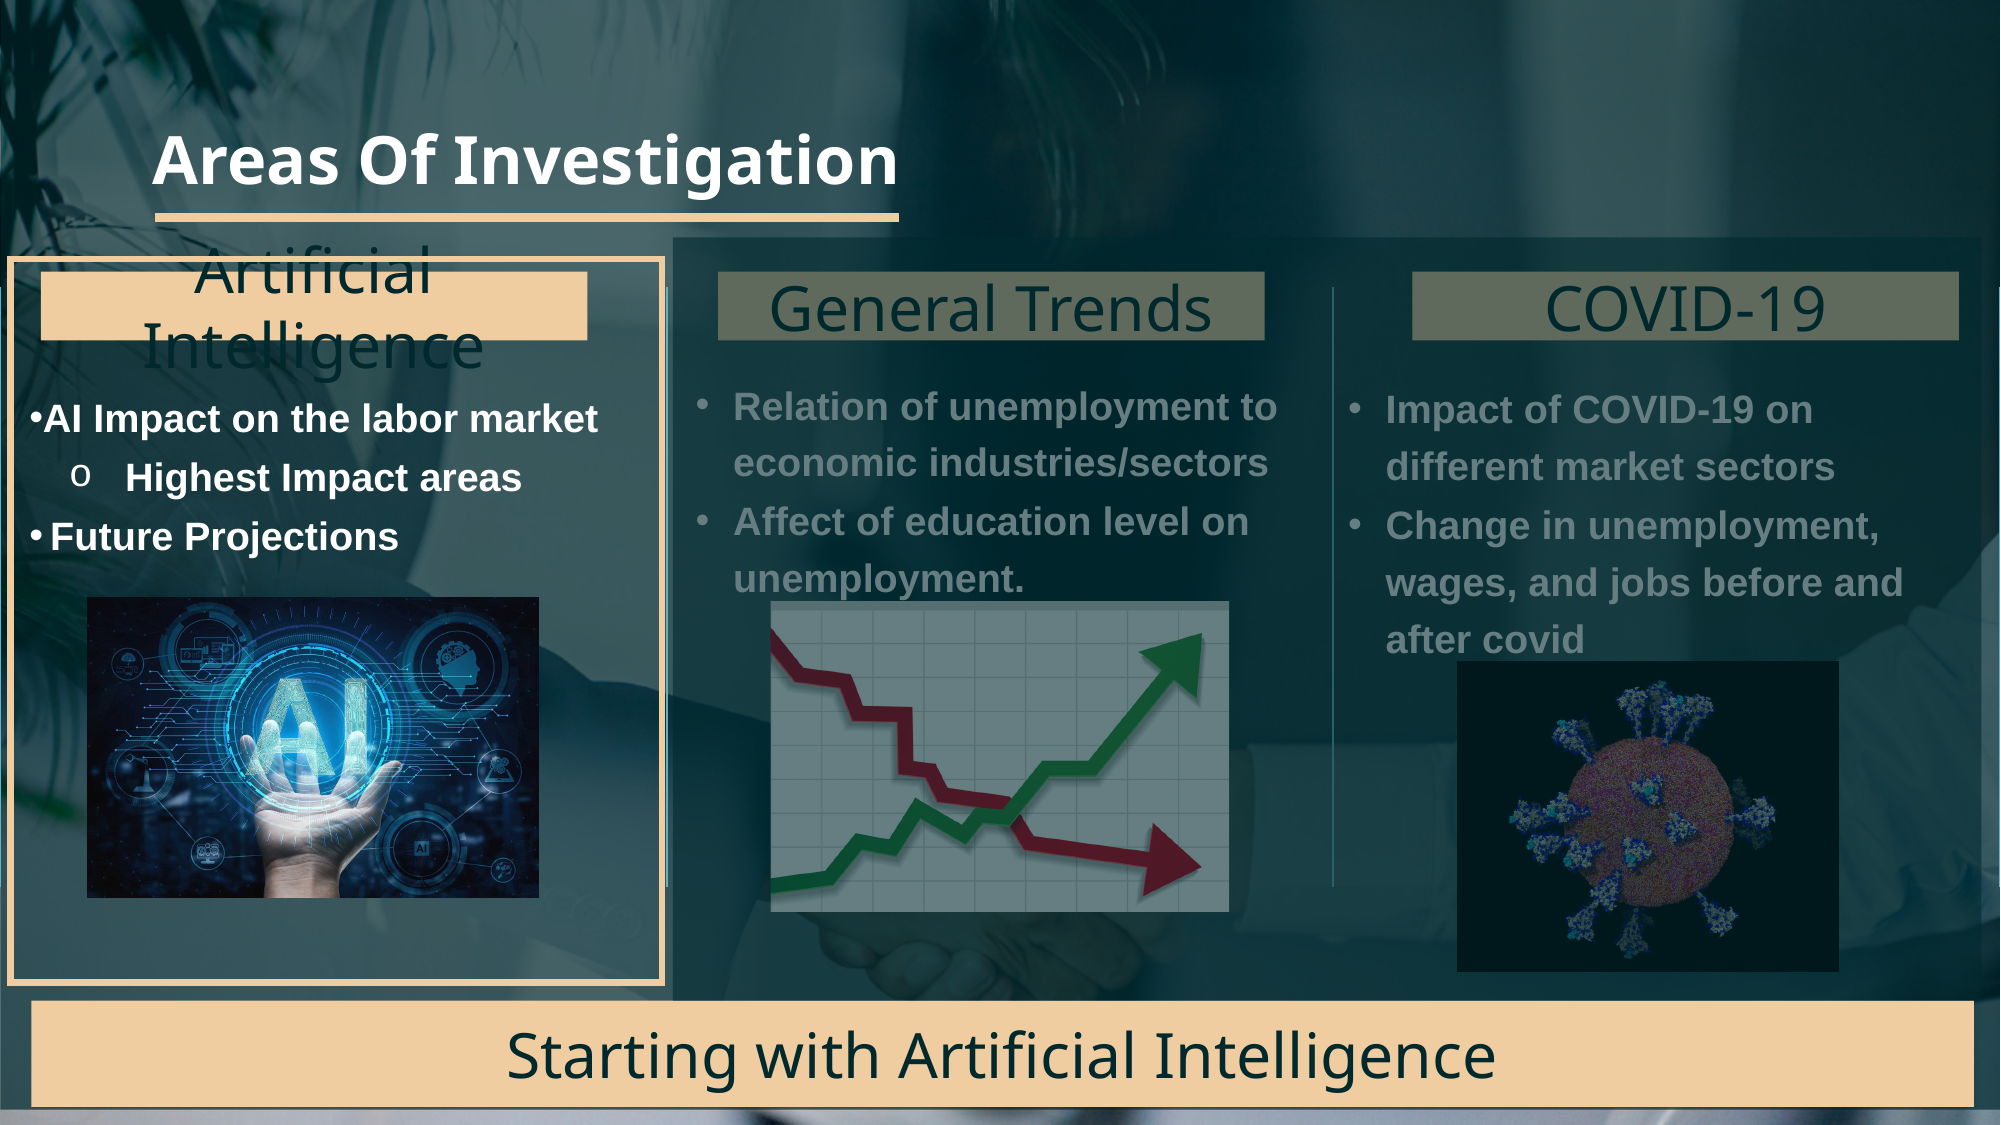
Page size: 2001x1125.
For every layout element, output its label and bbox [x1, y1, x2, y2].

picture [770, 601, 1230, 912]
picture [87, 597, 539, 898]
list [0, 0, 2000, 1125]
picture [1457, 661, 1839, 972]
